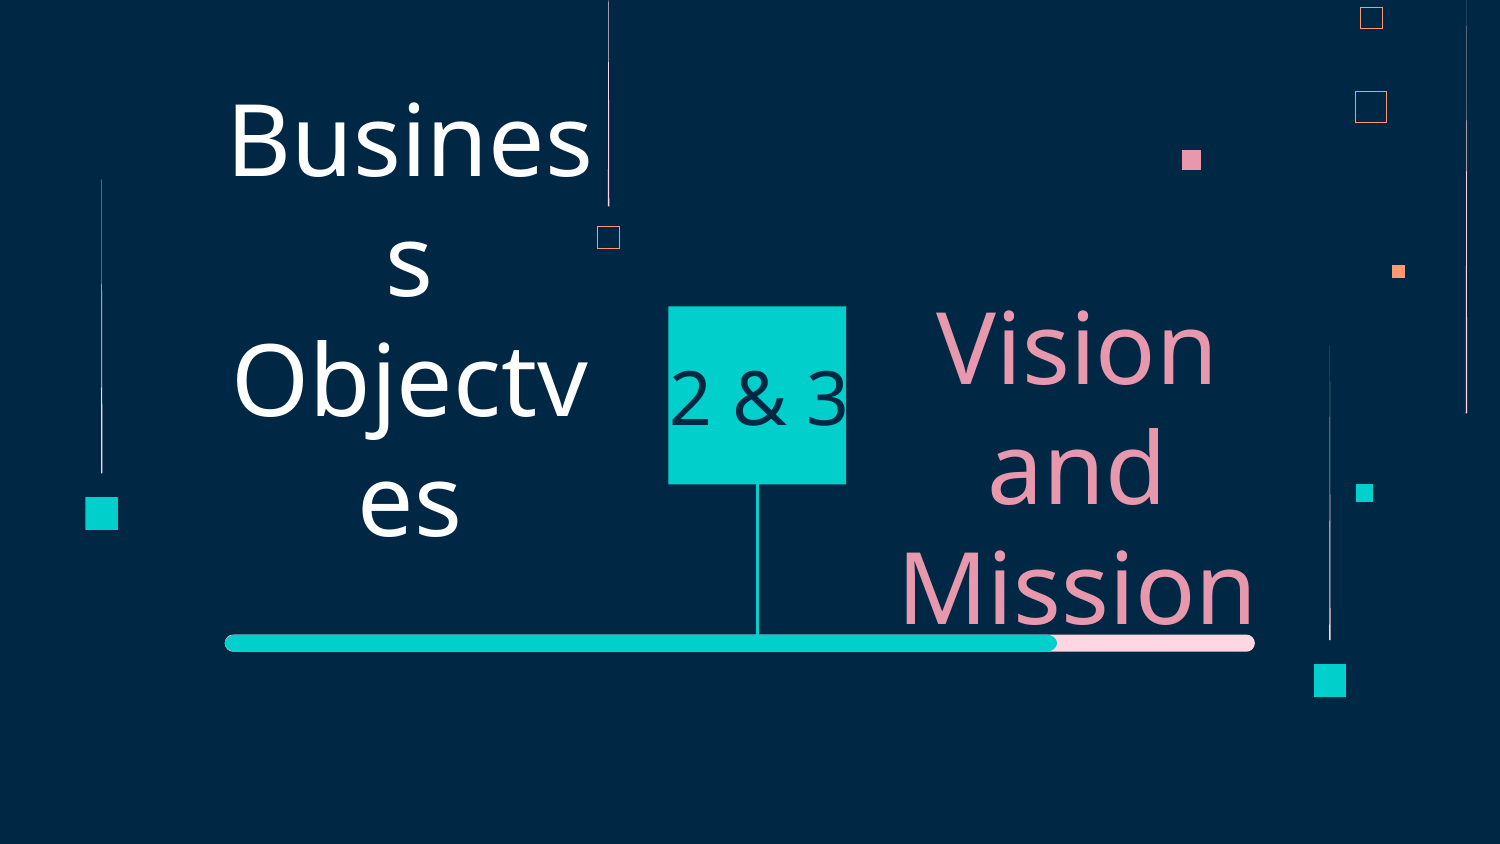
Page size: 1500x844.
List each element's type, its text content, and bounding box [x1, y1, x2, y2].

title 2 & 3 [644, 348, 875, 443]
text_box Vision and Mission [862, 521, 1293, 660]
text_box [668, 443, 847, 485]
title Business Objectves [194, 434, 625, 572]
text_box [668, 306, 847, 348]
text_box [224, 634, 862, 652]
